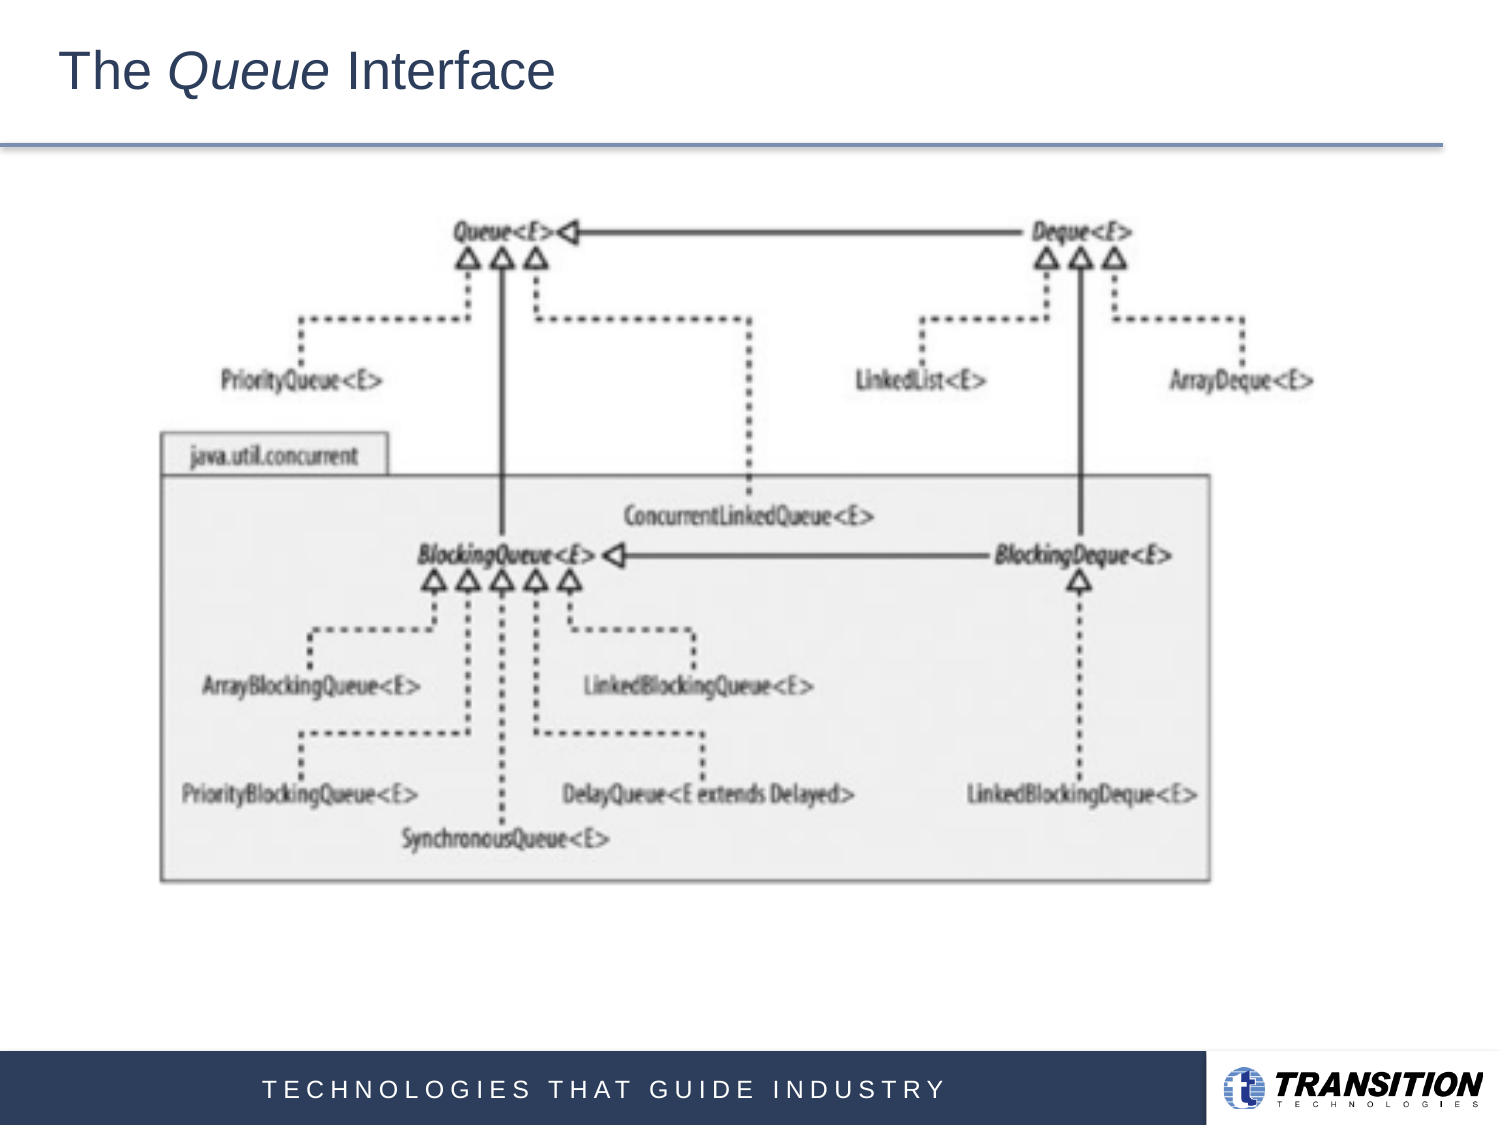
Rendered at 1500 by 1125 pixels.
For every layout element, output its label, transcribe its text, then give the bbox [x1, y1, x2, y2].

title The Queue Interface [0, 0, 1500, 145]
picture [118, 211, 1382, 914]
